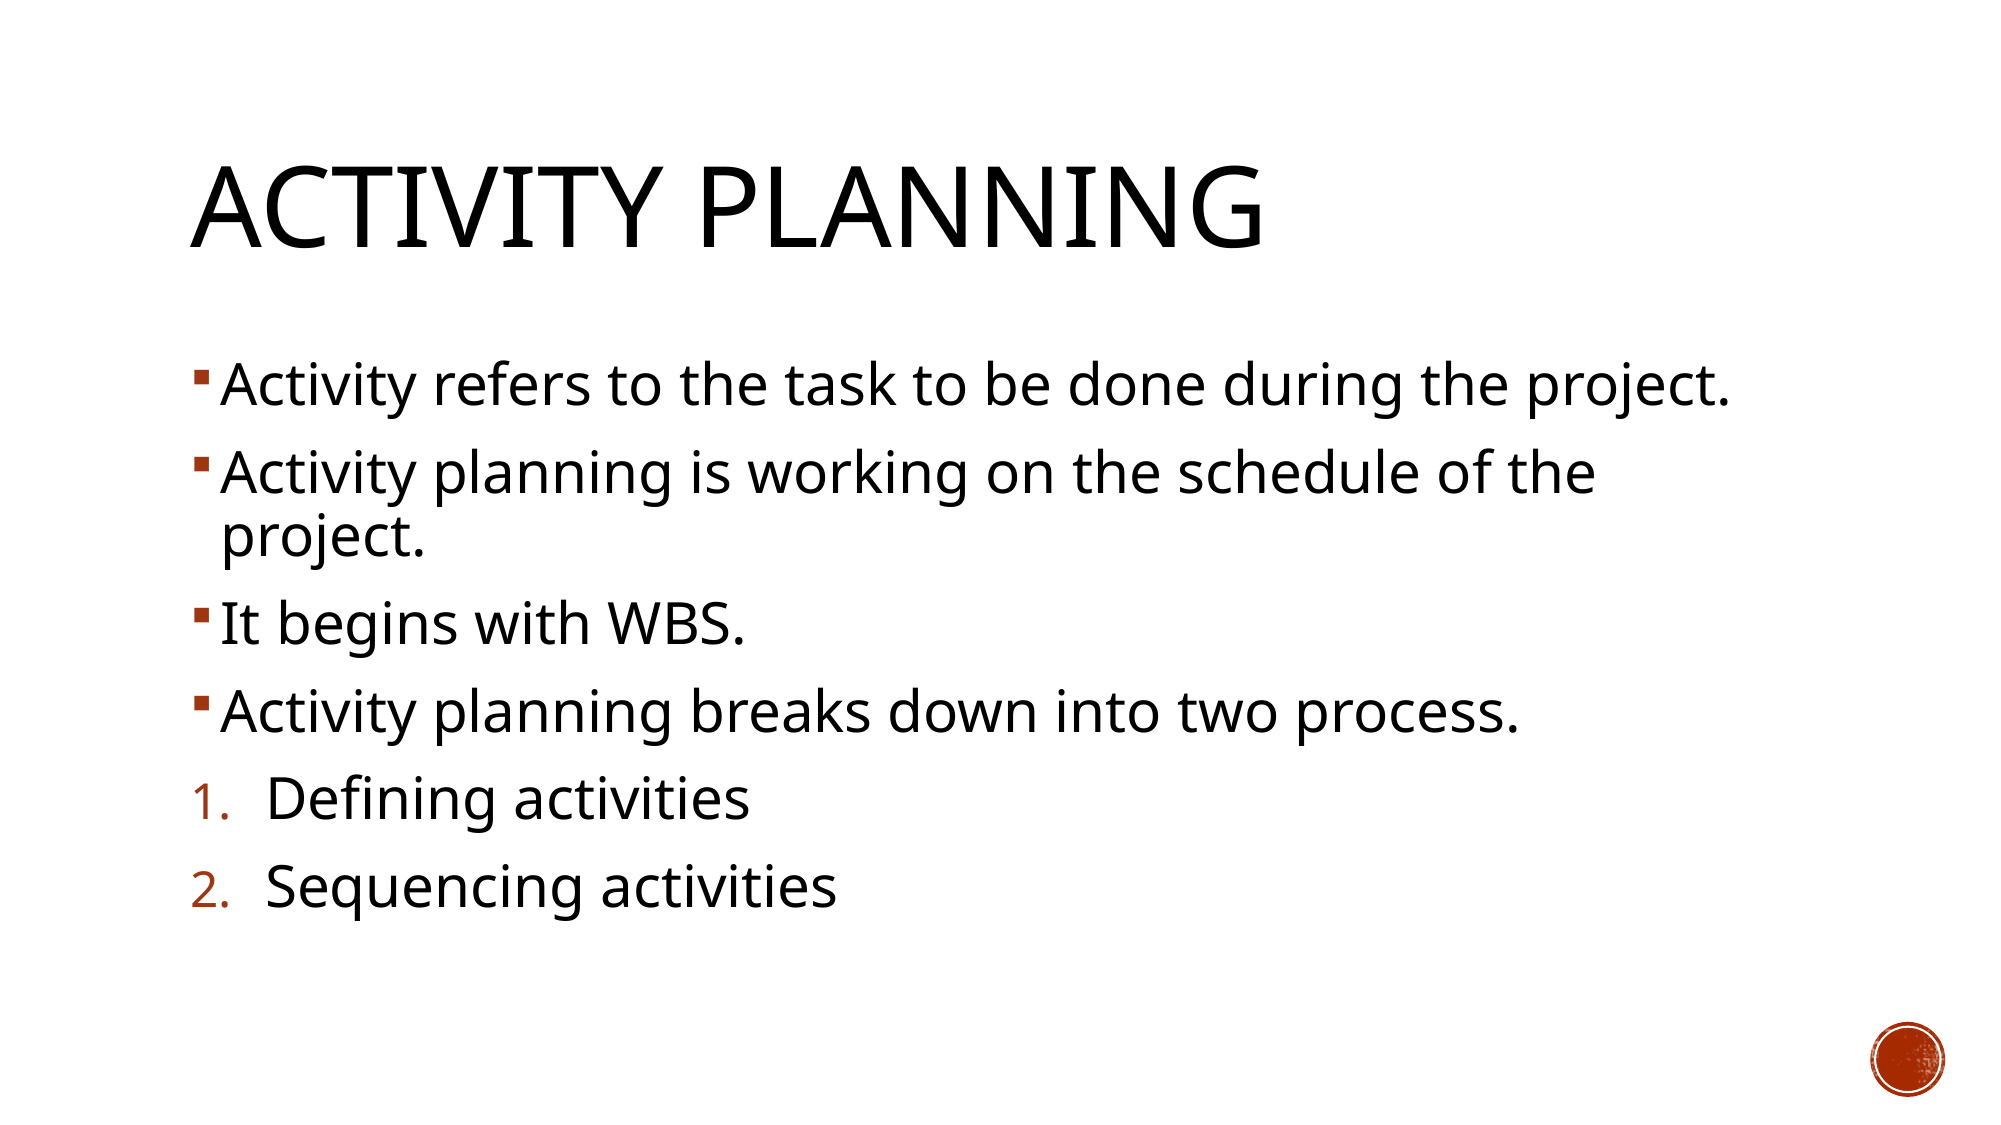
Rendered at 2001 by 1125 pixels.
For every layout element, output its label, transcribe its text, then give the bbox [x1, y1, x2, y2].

list Activity refers to the task to be done during the project. Activity planning is working on the schedule of the project. It begins with WBS. Activity planning breaks down into two process. Defining activities Sequencing activities [175, 348, 1826, 1013]
title Activity planning [175, 79, 1826, 344]
